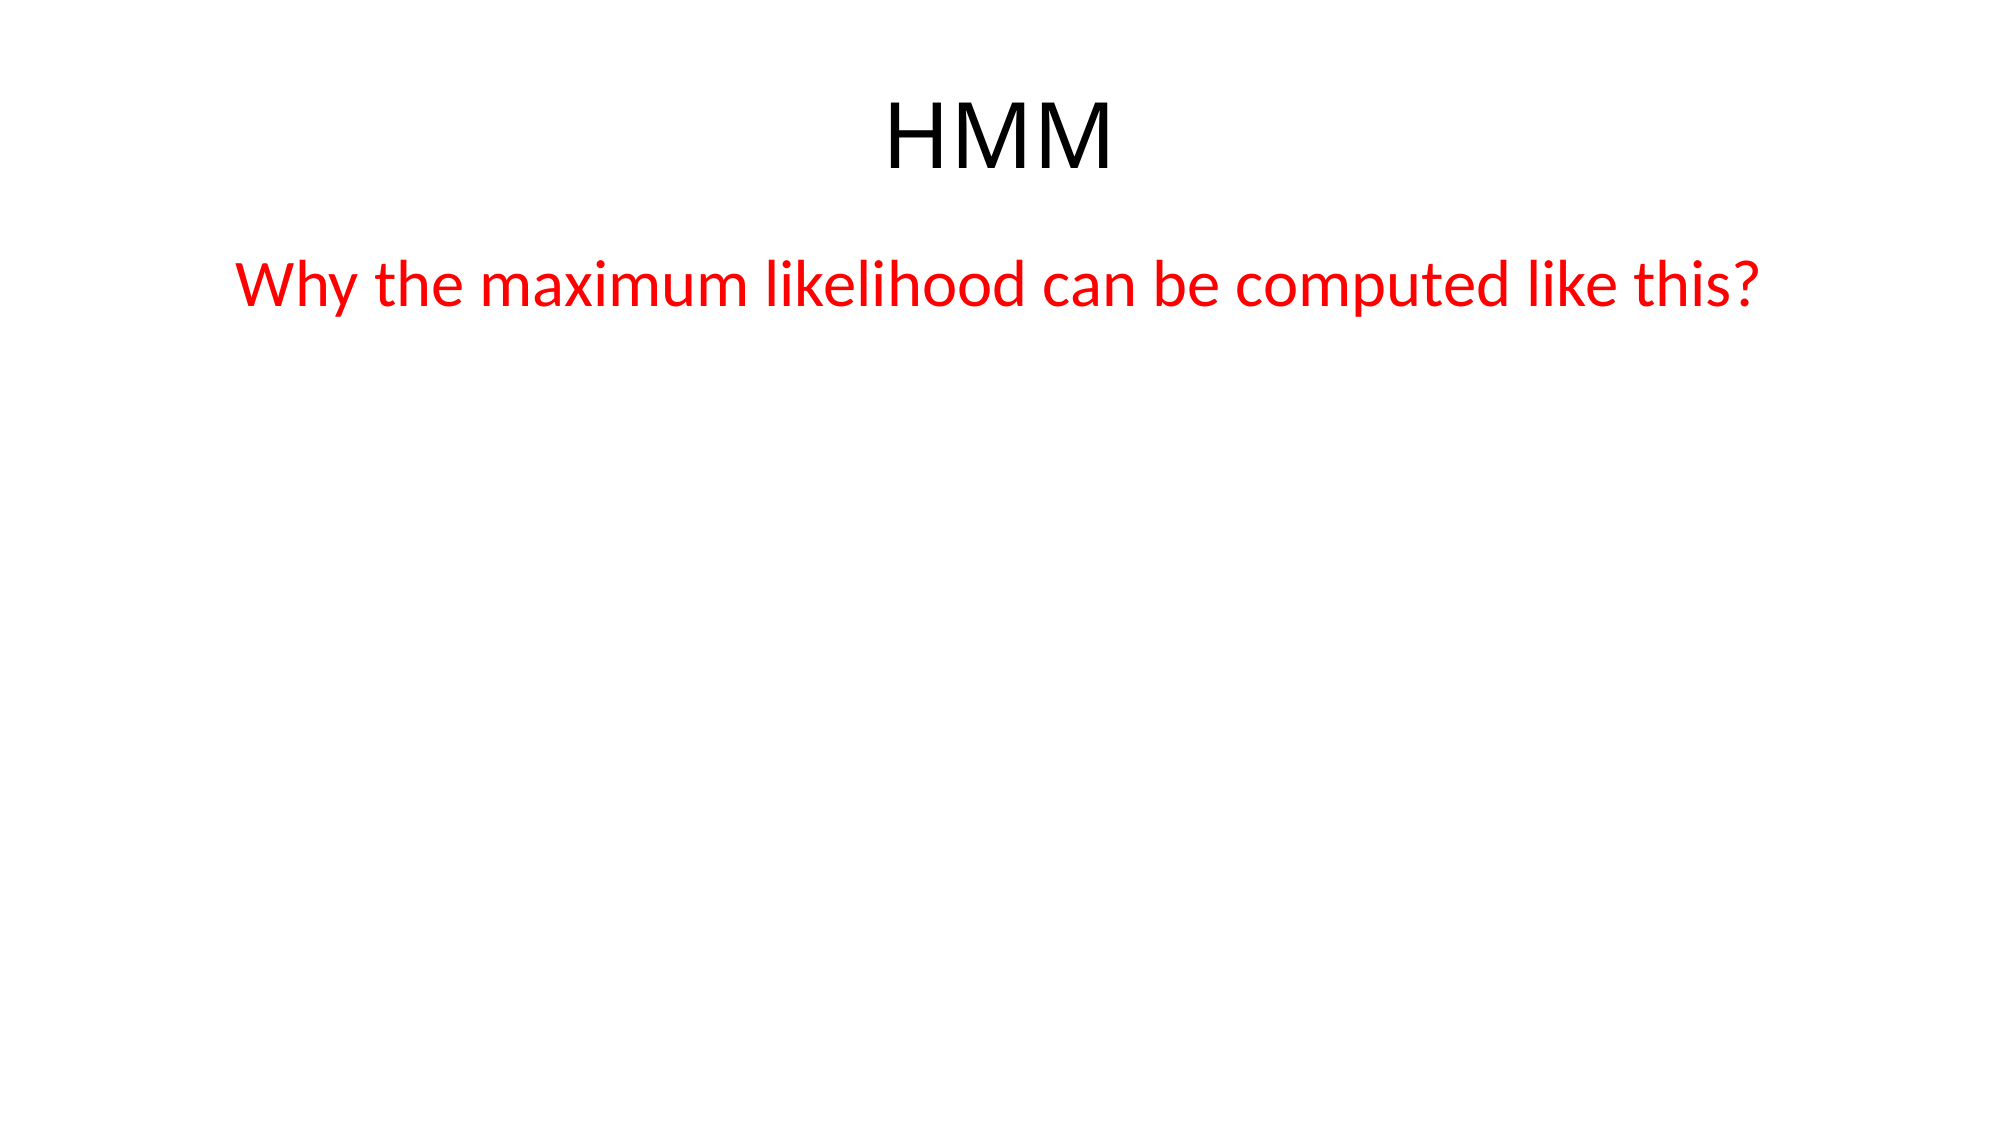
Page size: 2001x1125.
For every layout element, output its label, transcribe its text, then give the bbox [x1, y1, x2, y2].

text_box Why the maximum likelihood can be computed like this? [221, 232, 1779, 328]
title HMM [324, 45, 1675, 232]
